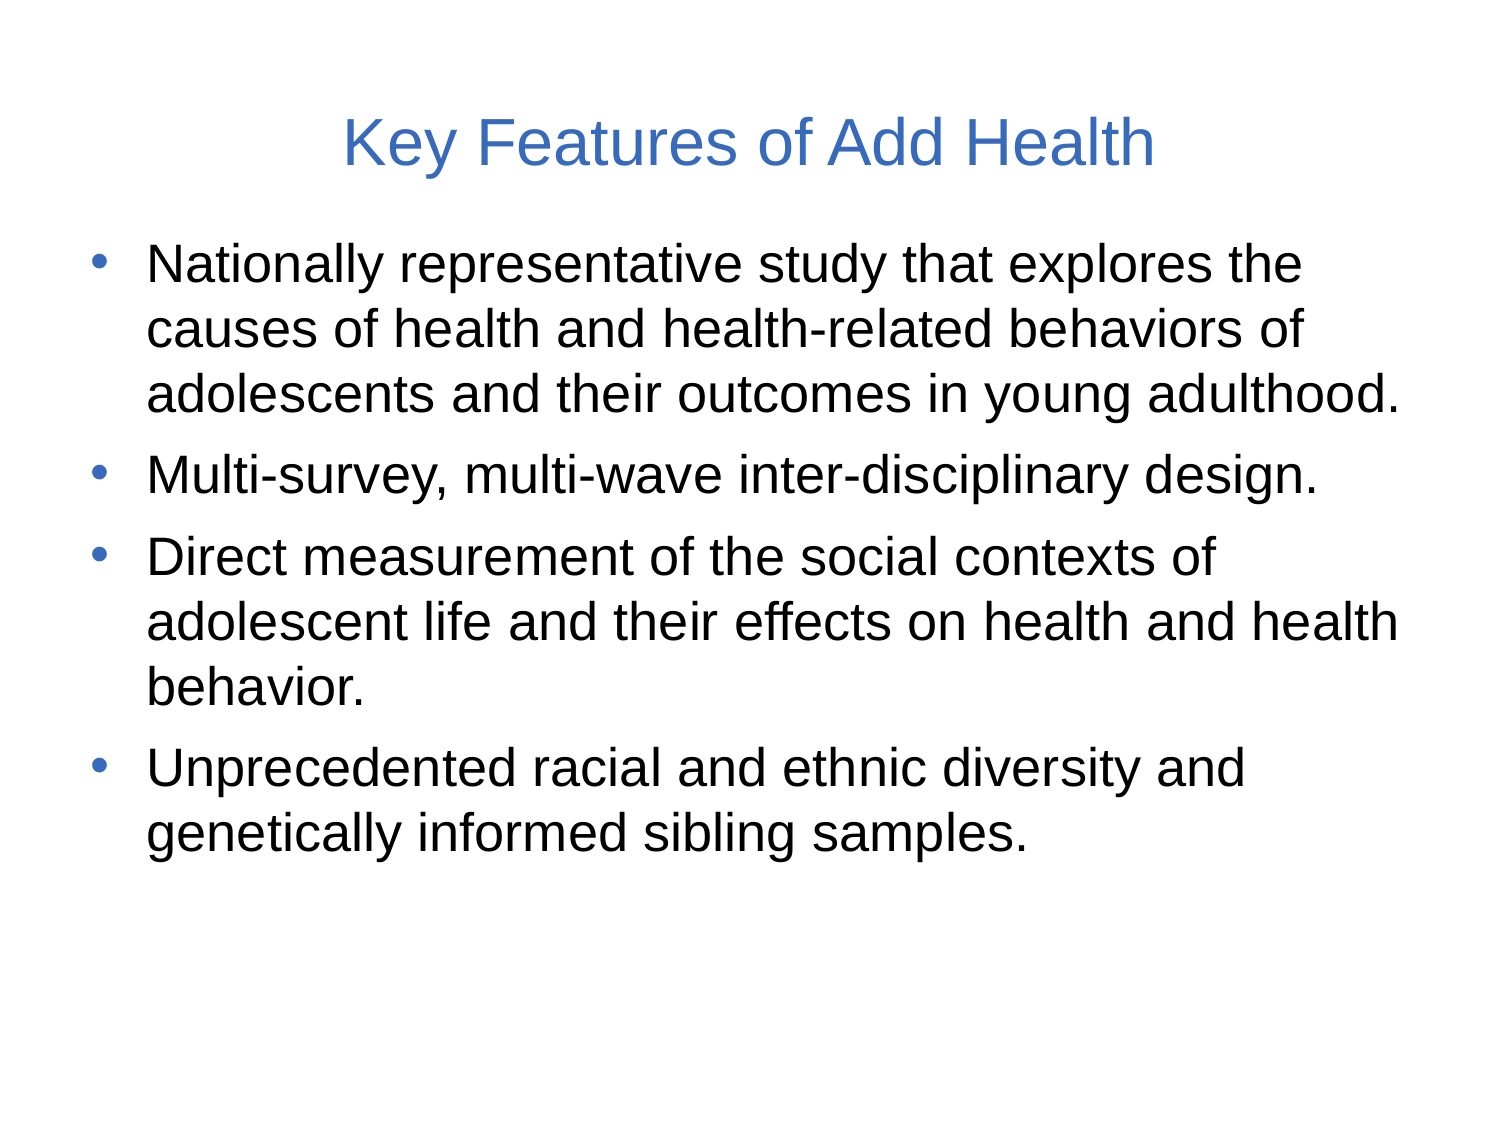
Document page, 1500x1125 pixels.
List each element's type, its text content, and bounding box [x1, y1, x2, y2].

list Nationally representative study that explores the causes of health and health-related behaviors of adolescents and their outcomes in young adulthood. Multi-survey, multi-wave inter-disciplinary design. Direct measurement of the social contexts of adolescent life and their effects on health and health behavior. Unprecedented racial and ethnic diversity and genetically informed sibling samples. [75, 220, 1425, 963]
title Key Features of Add Health [75, 45, 1425, 220]
